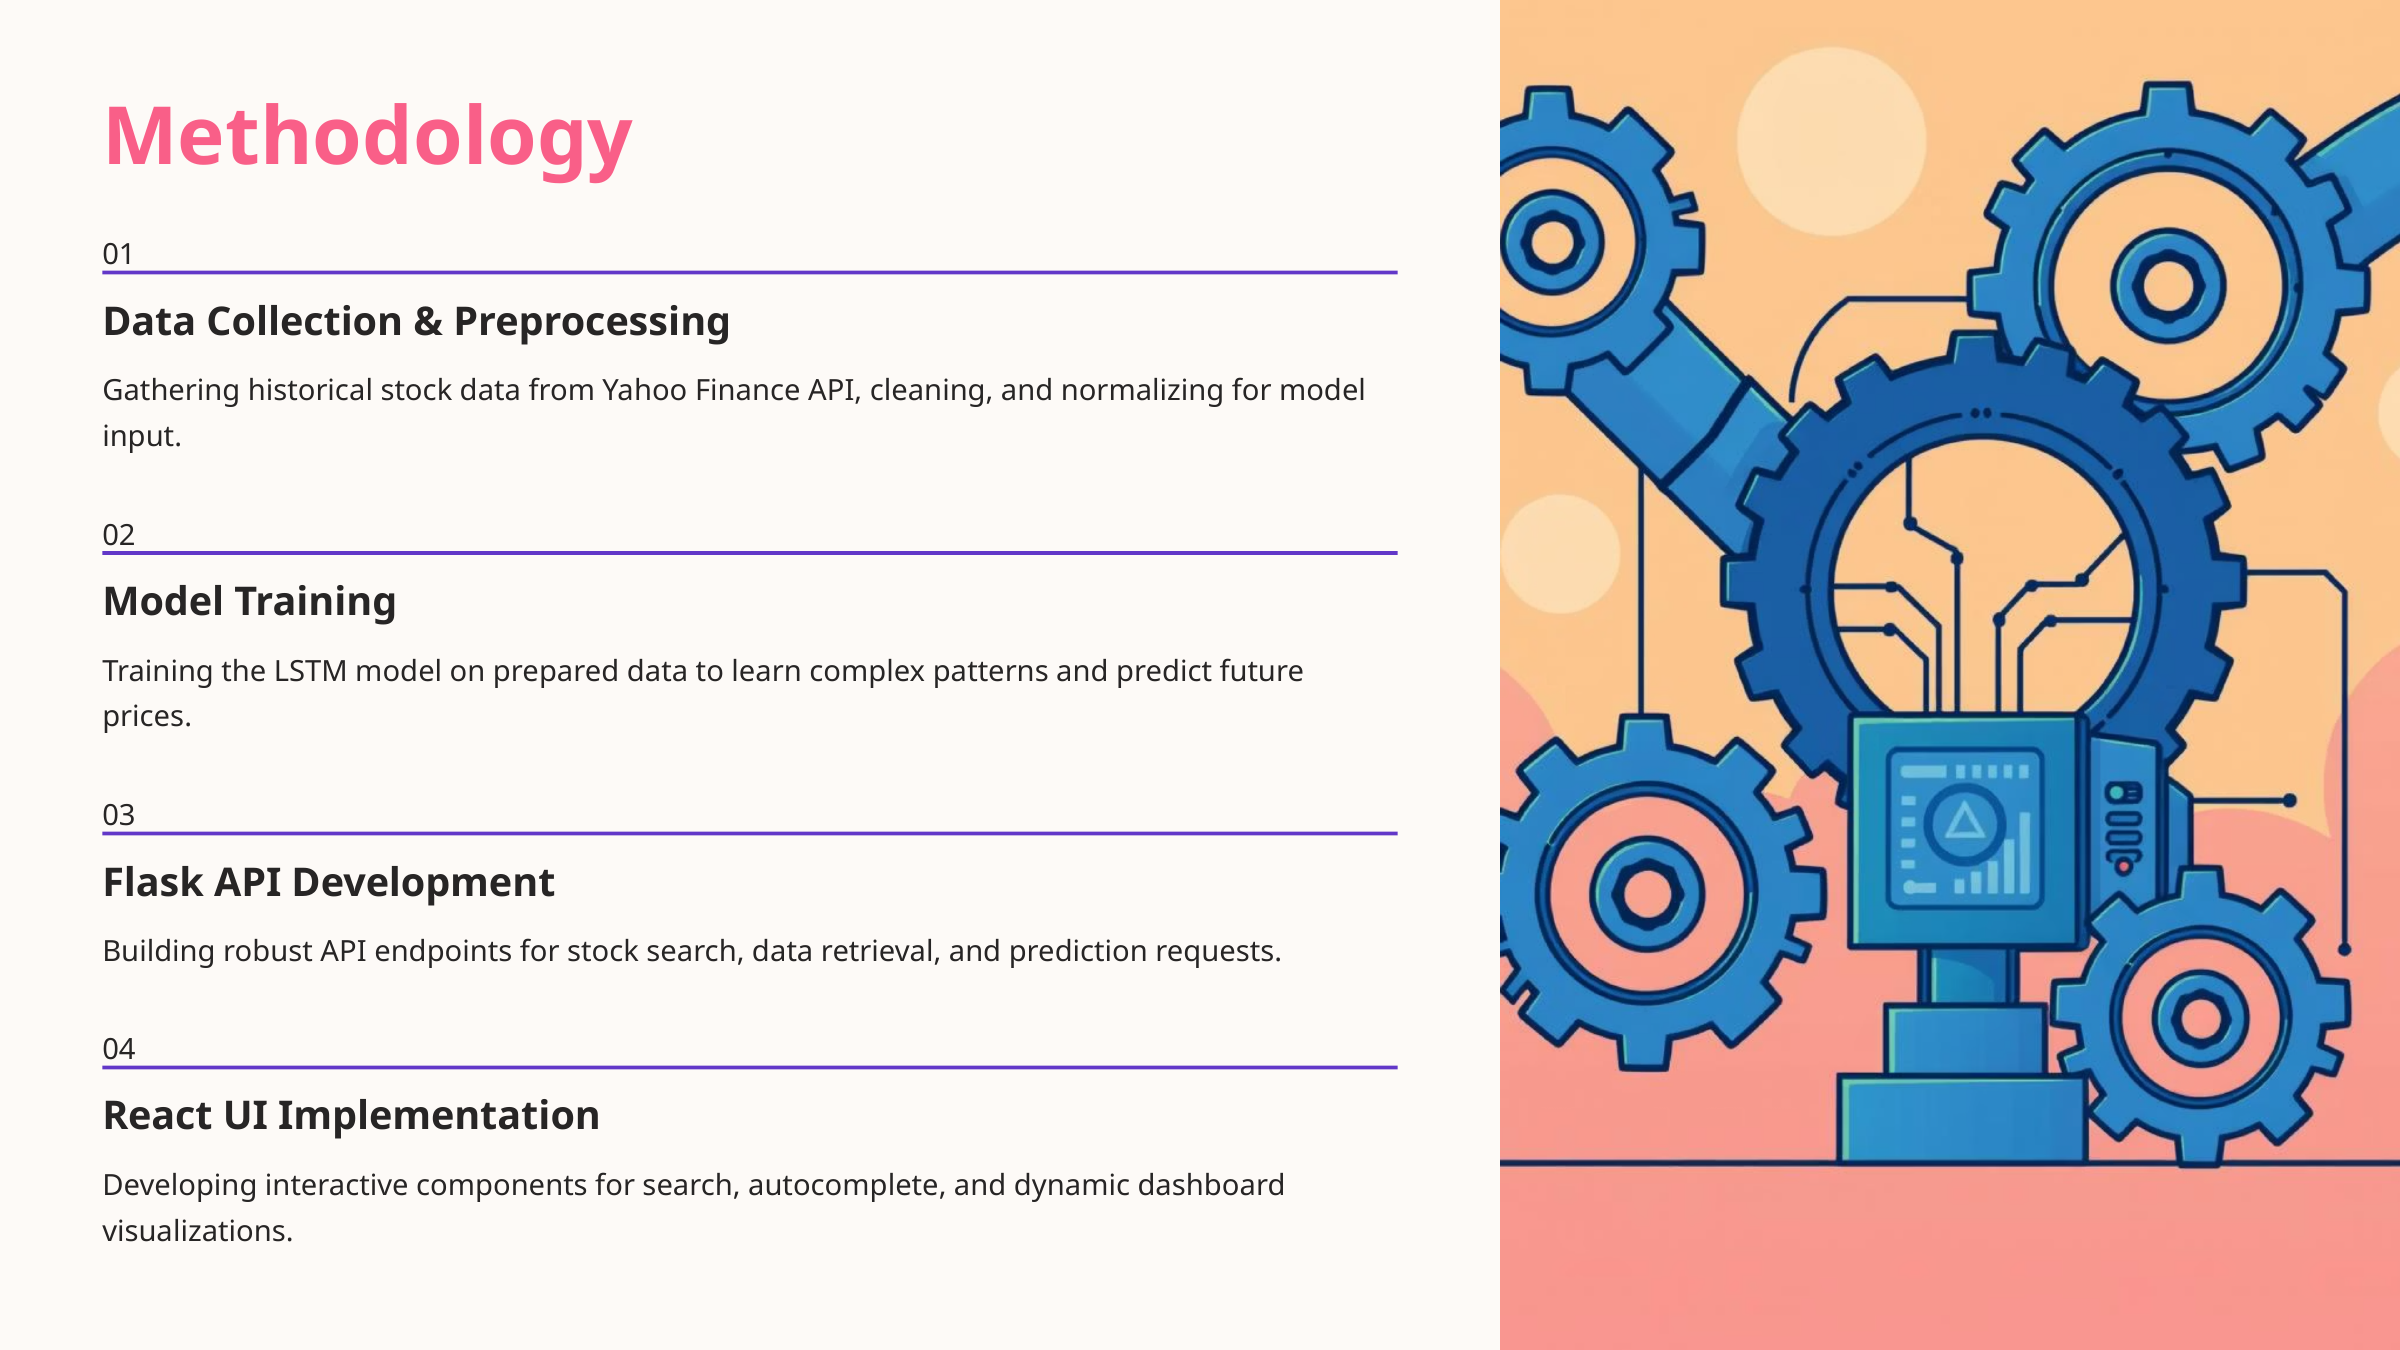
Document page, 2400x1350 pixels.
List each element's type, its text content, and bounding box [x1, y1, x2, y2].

text_box Flask API Development [102, 853, 529, 905]
text_box [102, 831, 1398, 836]
text_box Model Training [102, 573, 505, 624]
text_box Gathering historical stock data from Yahoo Finance API, cleaning, and normalizing for model input. [102, 360, 1398, 455]
text_box 04 [102, 1019, 132, 1057]
text_box 01 [102, 224, 132, 262]
text_box Methodology [102, 80, 907, 181]
text_box [102, 551, 1398, 555]
picture [1499, 0, 2400, 1350]
text_box React UI Implementation [102, 1087, 568, 1138]
text_box 03 [102, 785, 132, 823]
text_box 02 [102, 505, 132, 542]
text_box Developing interactive components for search, autocomplete, and dynamic dashboard visualizations. [102, 1155, 1398, 1249]
text_box [102, 270, 1398, 275]
text_box [102, 1065, 1398, 1070]
text_box Training the LSTM model on prepared data to learn complex patterns and predict future prices. [102, 641, 1398, 735]
text_box Data Collection & Preprocessing [102, 292, 698, 343]
text_box Building robust API endpoints for stock search, data retrieval, and prediction requests. [102, 921, 1398, 969]
